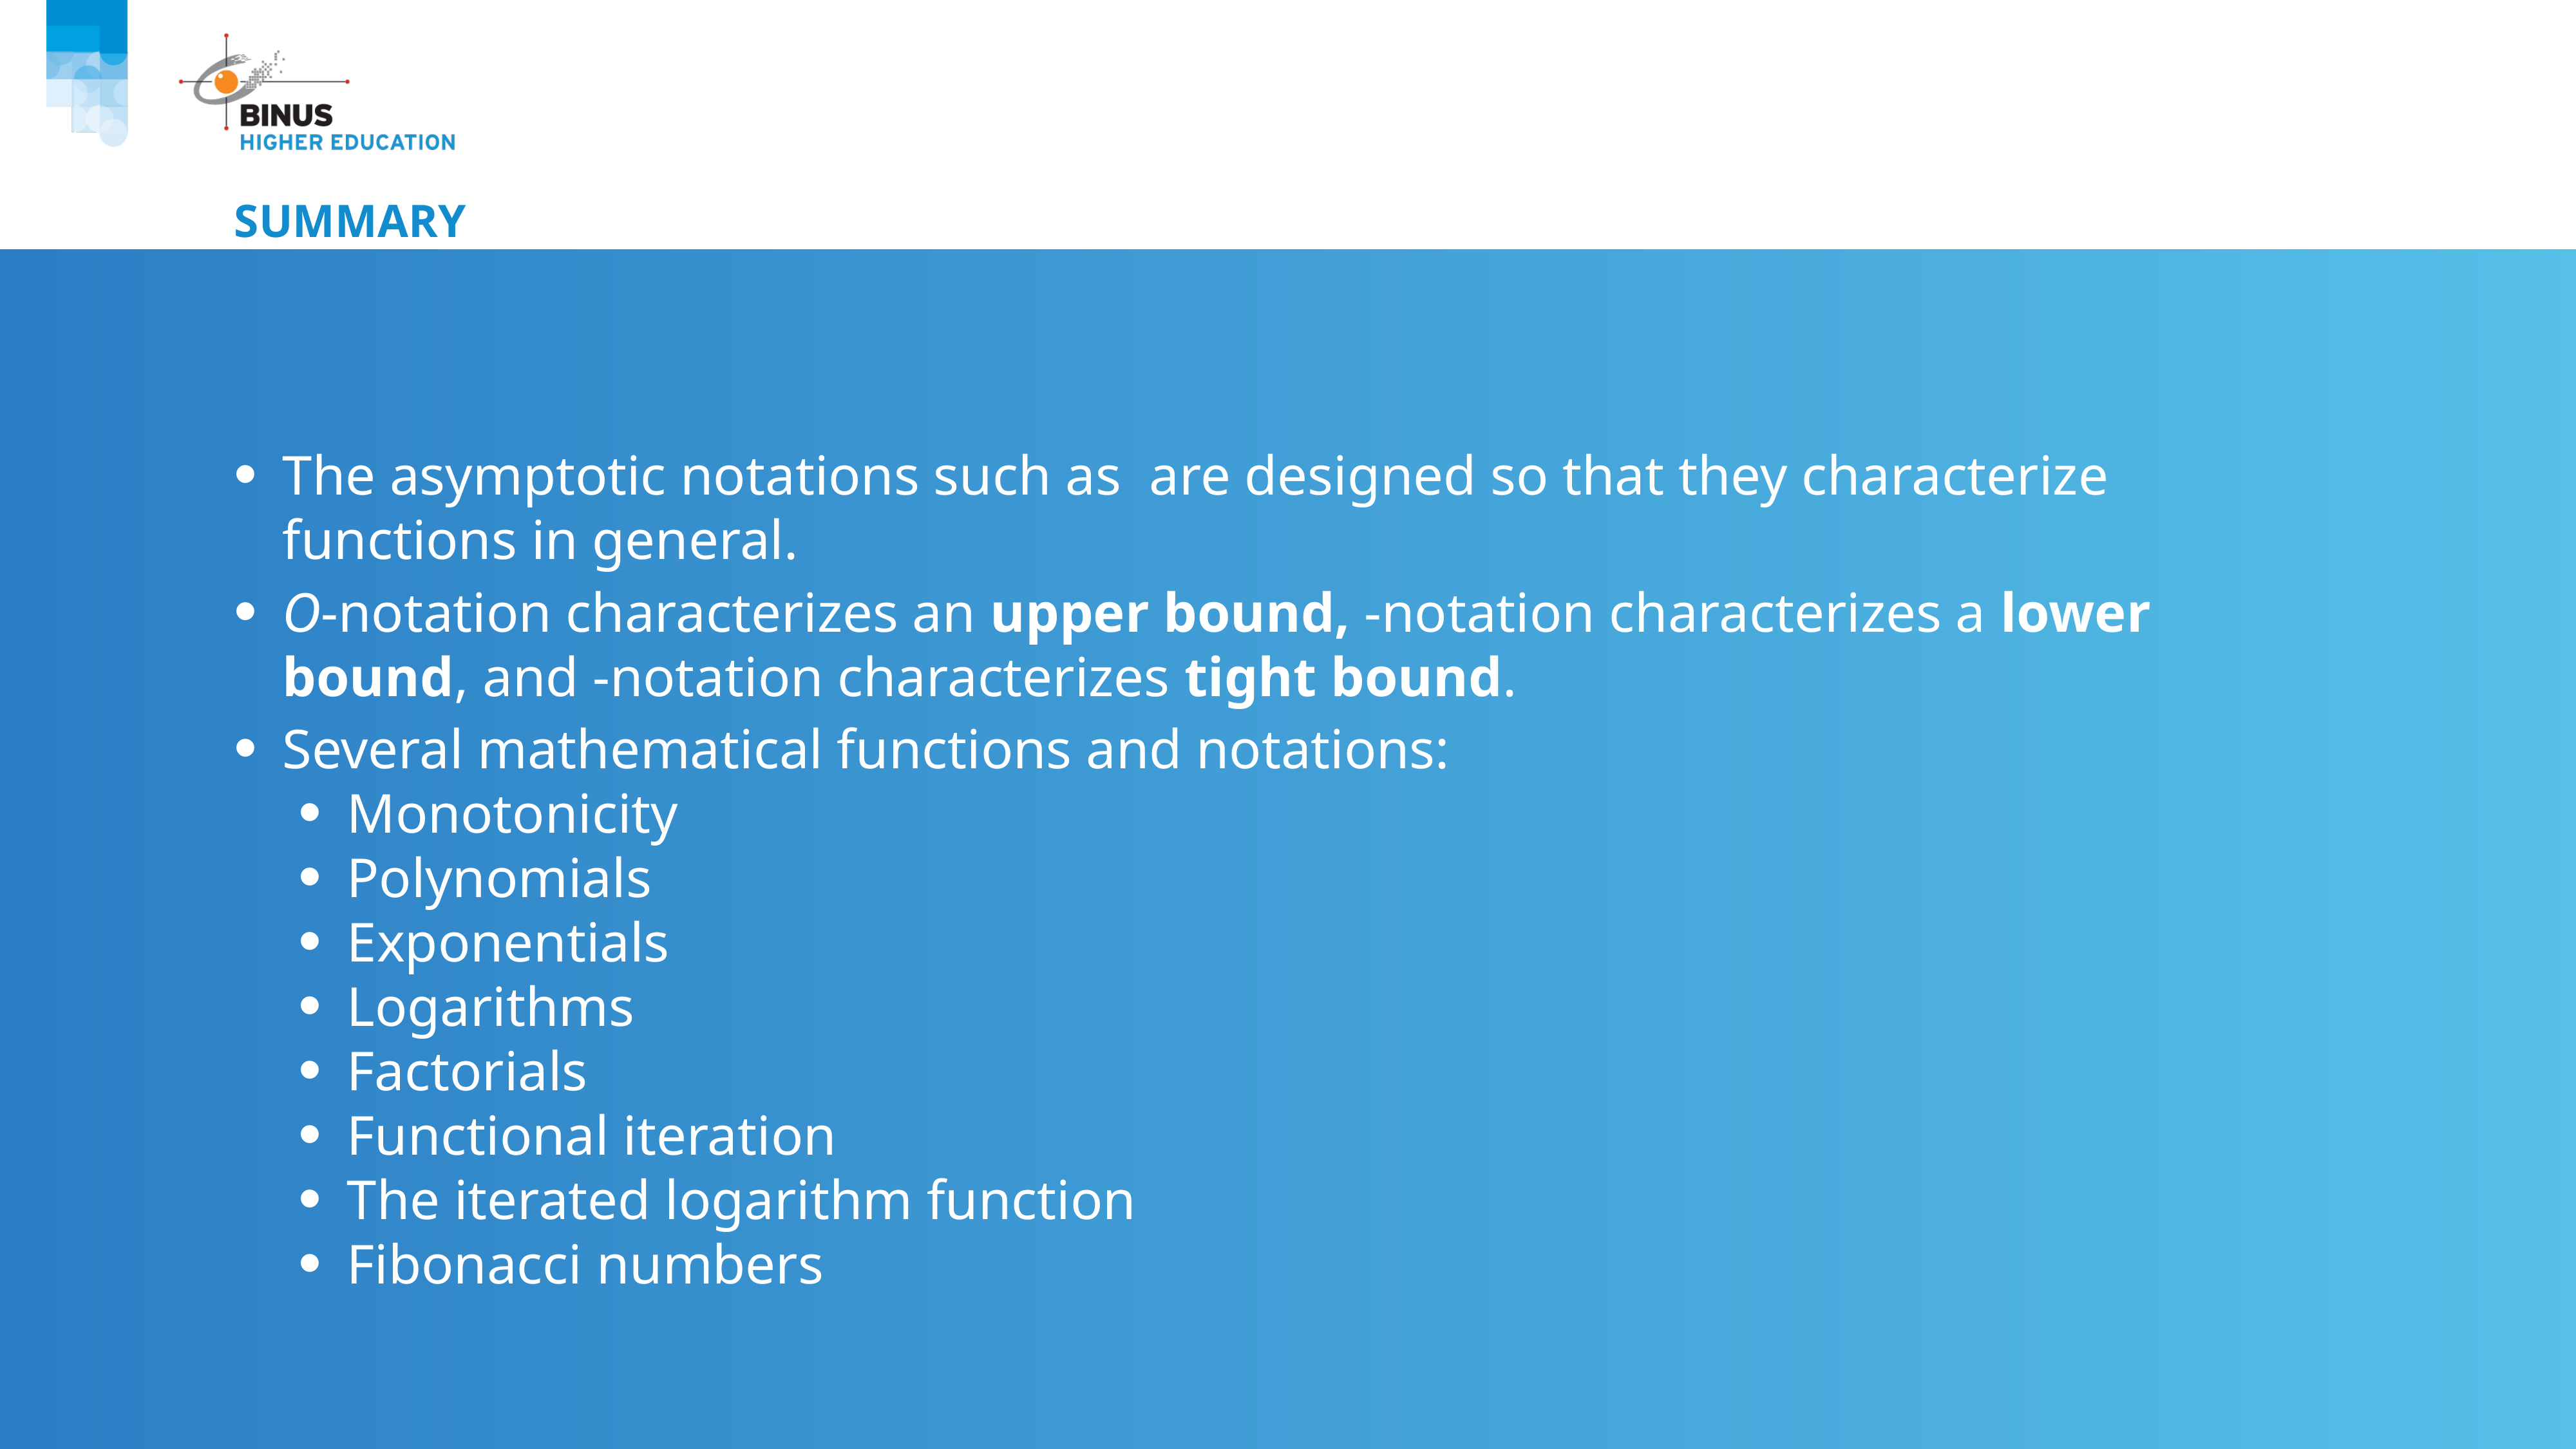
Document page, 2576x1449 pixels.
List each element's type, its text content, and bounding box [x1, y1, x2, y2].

title Summary [228, 197, 1784, 252]
picture [46, 0, 455, 154]
